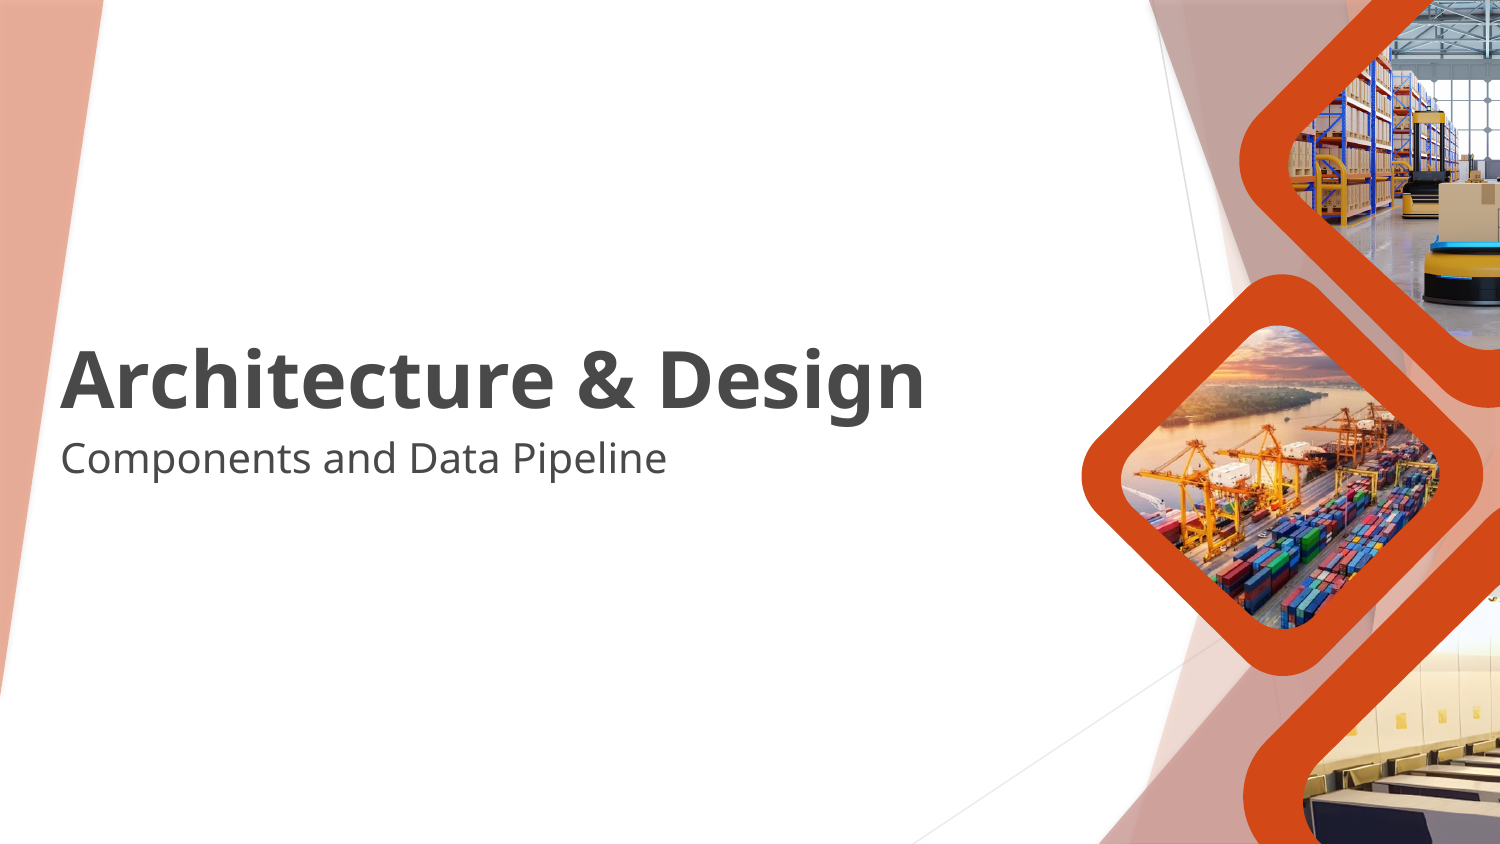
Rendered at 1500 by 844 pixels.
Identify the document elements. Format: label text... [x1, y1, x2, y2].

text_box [1287, 0, 1500, 355]
text_box [0, 0, 1297, 844]
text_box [1120, 317, 1441, 634]
text_box [1446, 394, 1500, 558]
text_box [1302, 561, 1500, 844]
text_box Architecture & Design Components and Data Pipeline [45, 299, 1234, 498]
